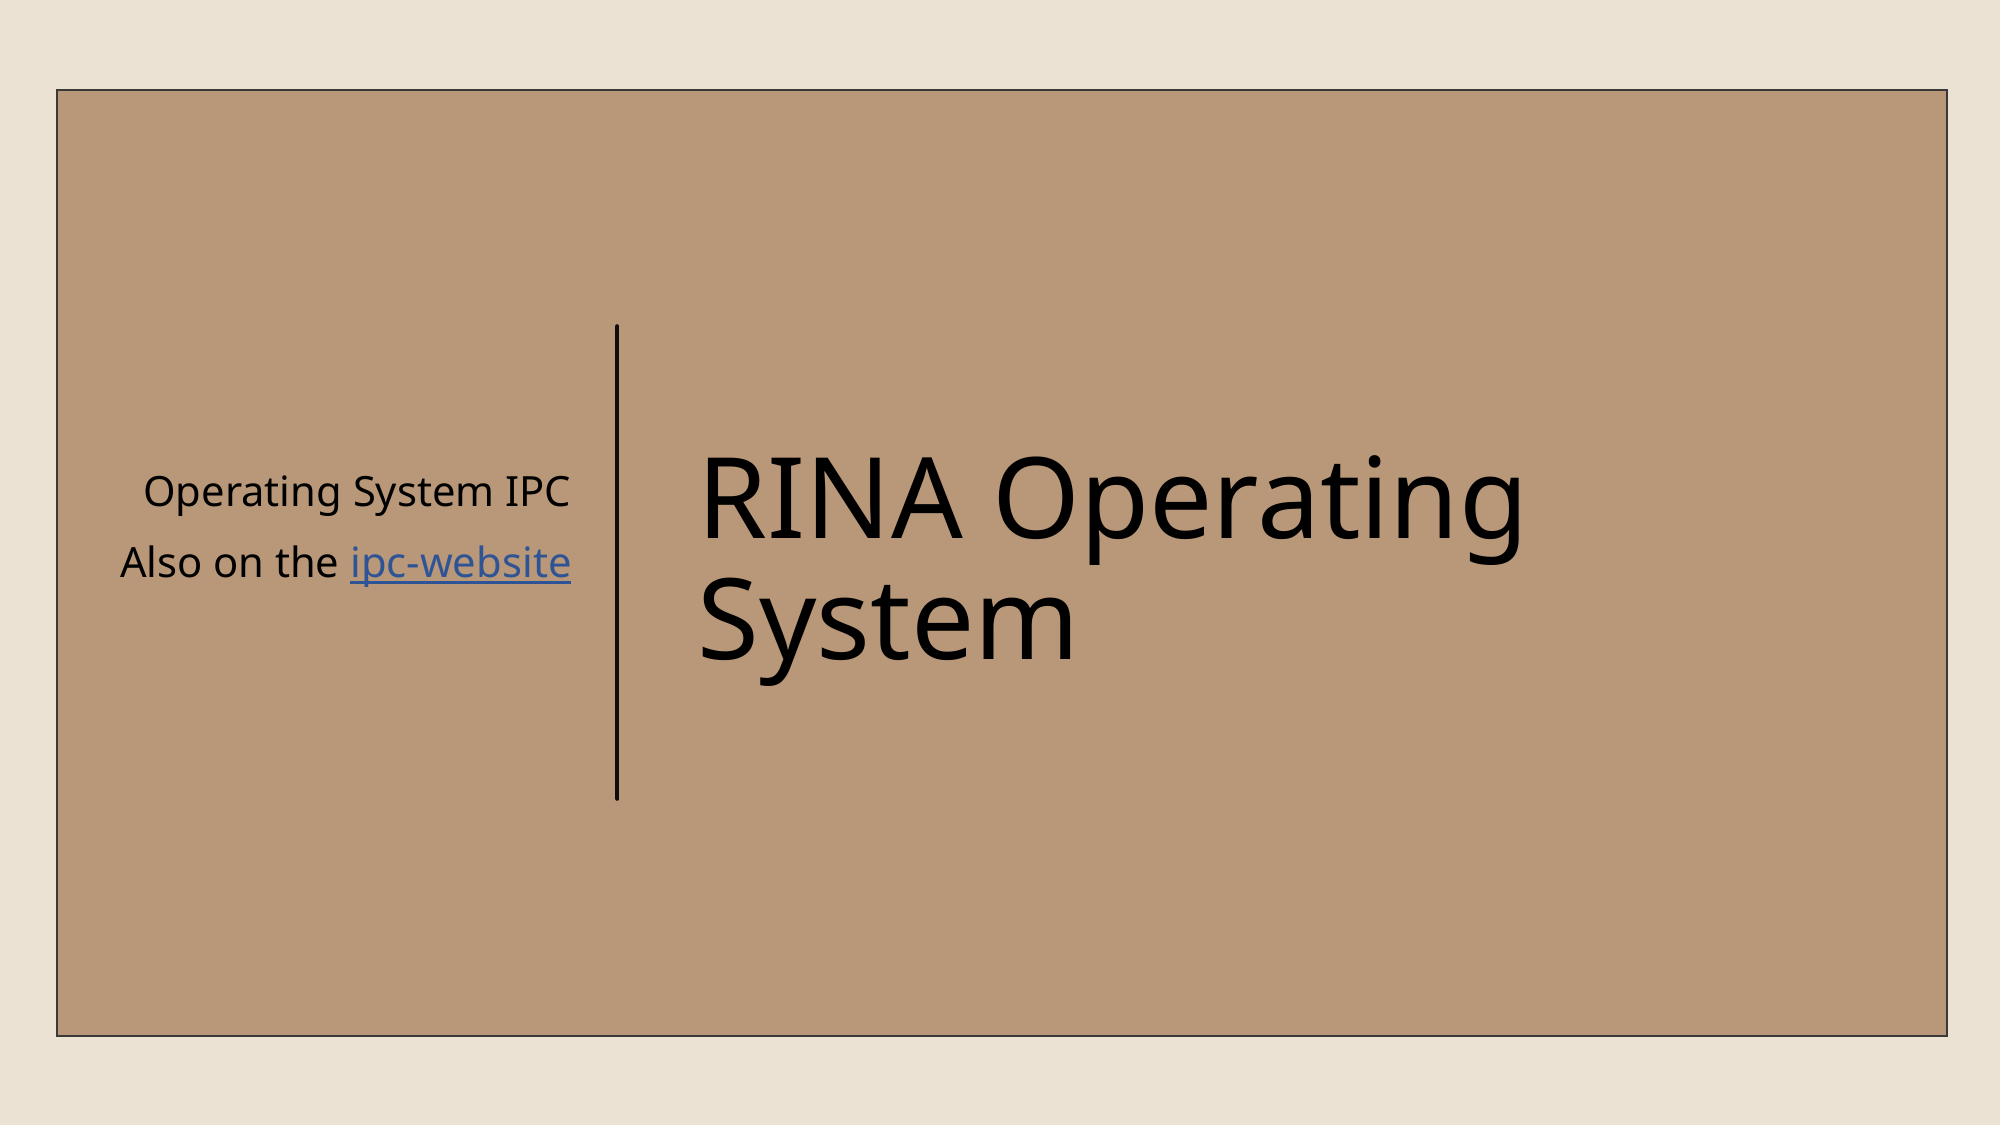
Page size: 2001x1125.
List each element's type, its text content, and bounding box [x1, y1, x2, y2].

title RINA Operating System [645, 208, 1910, 917]
list Operating System IPC Also on the ipc-website [90, 208, 587, 917]
